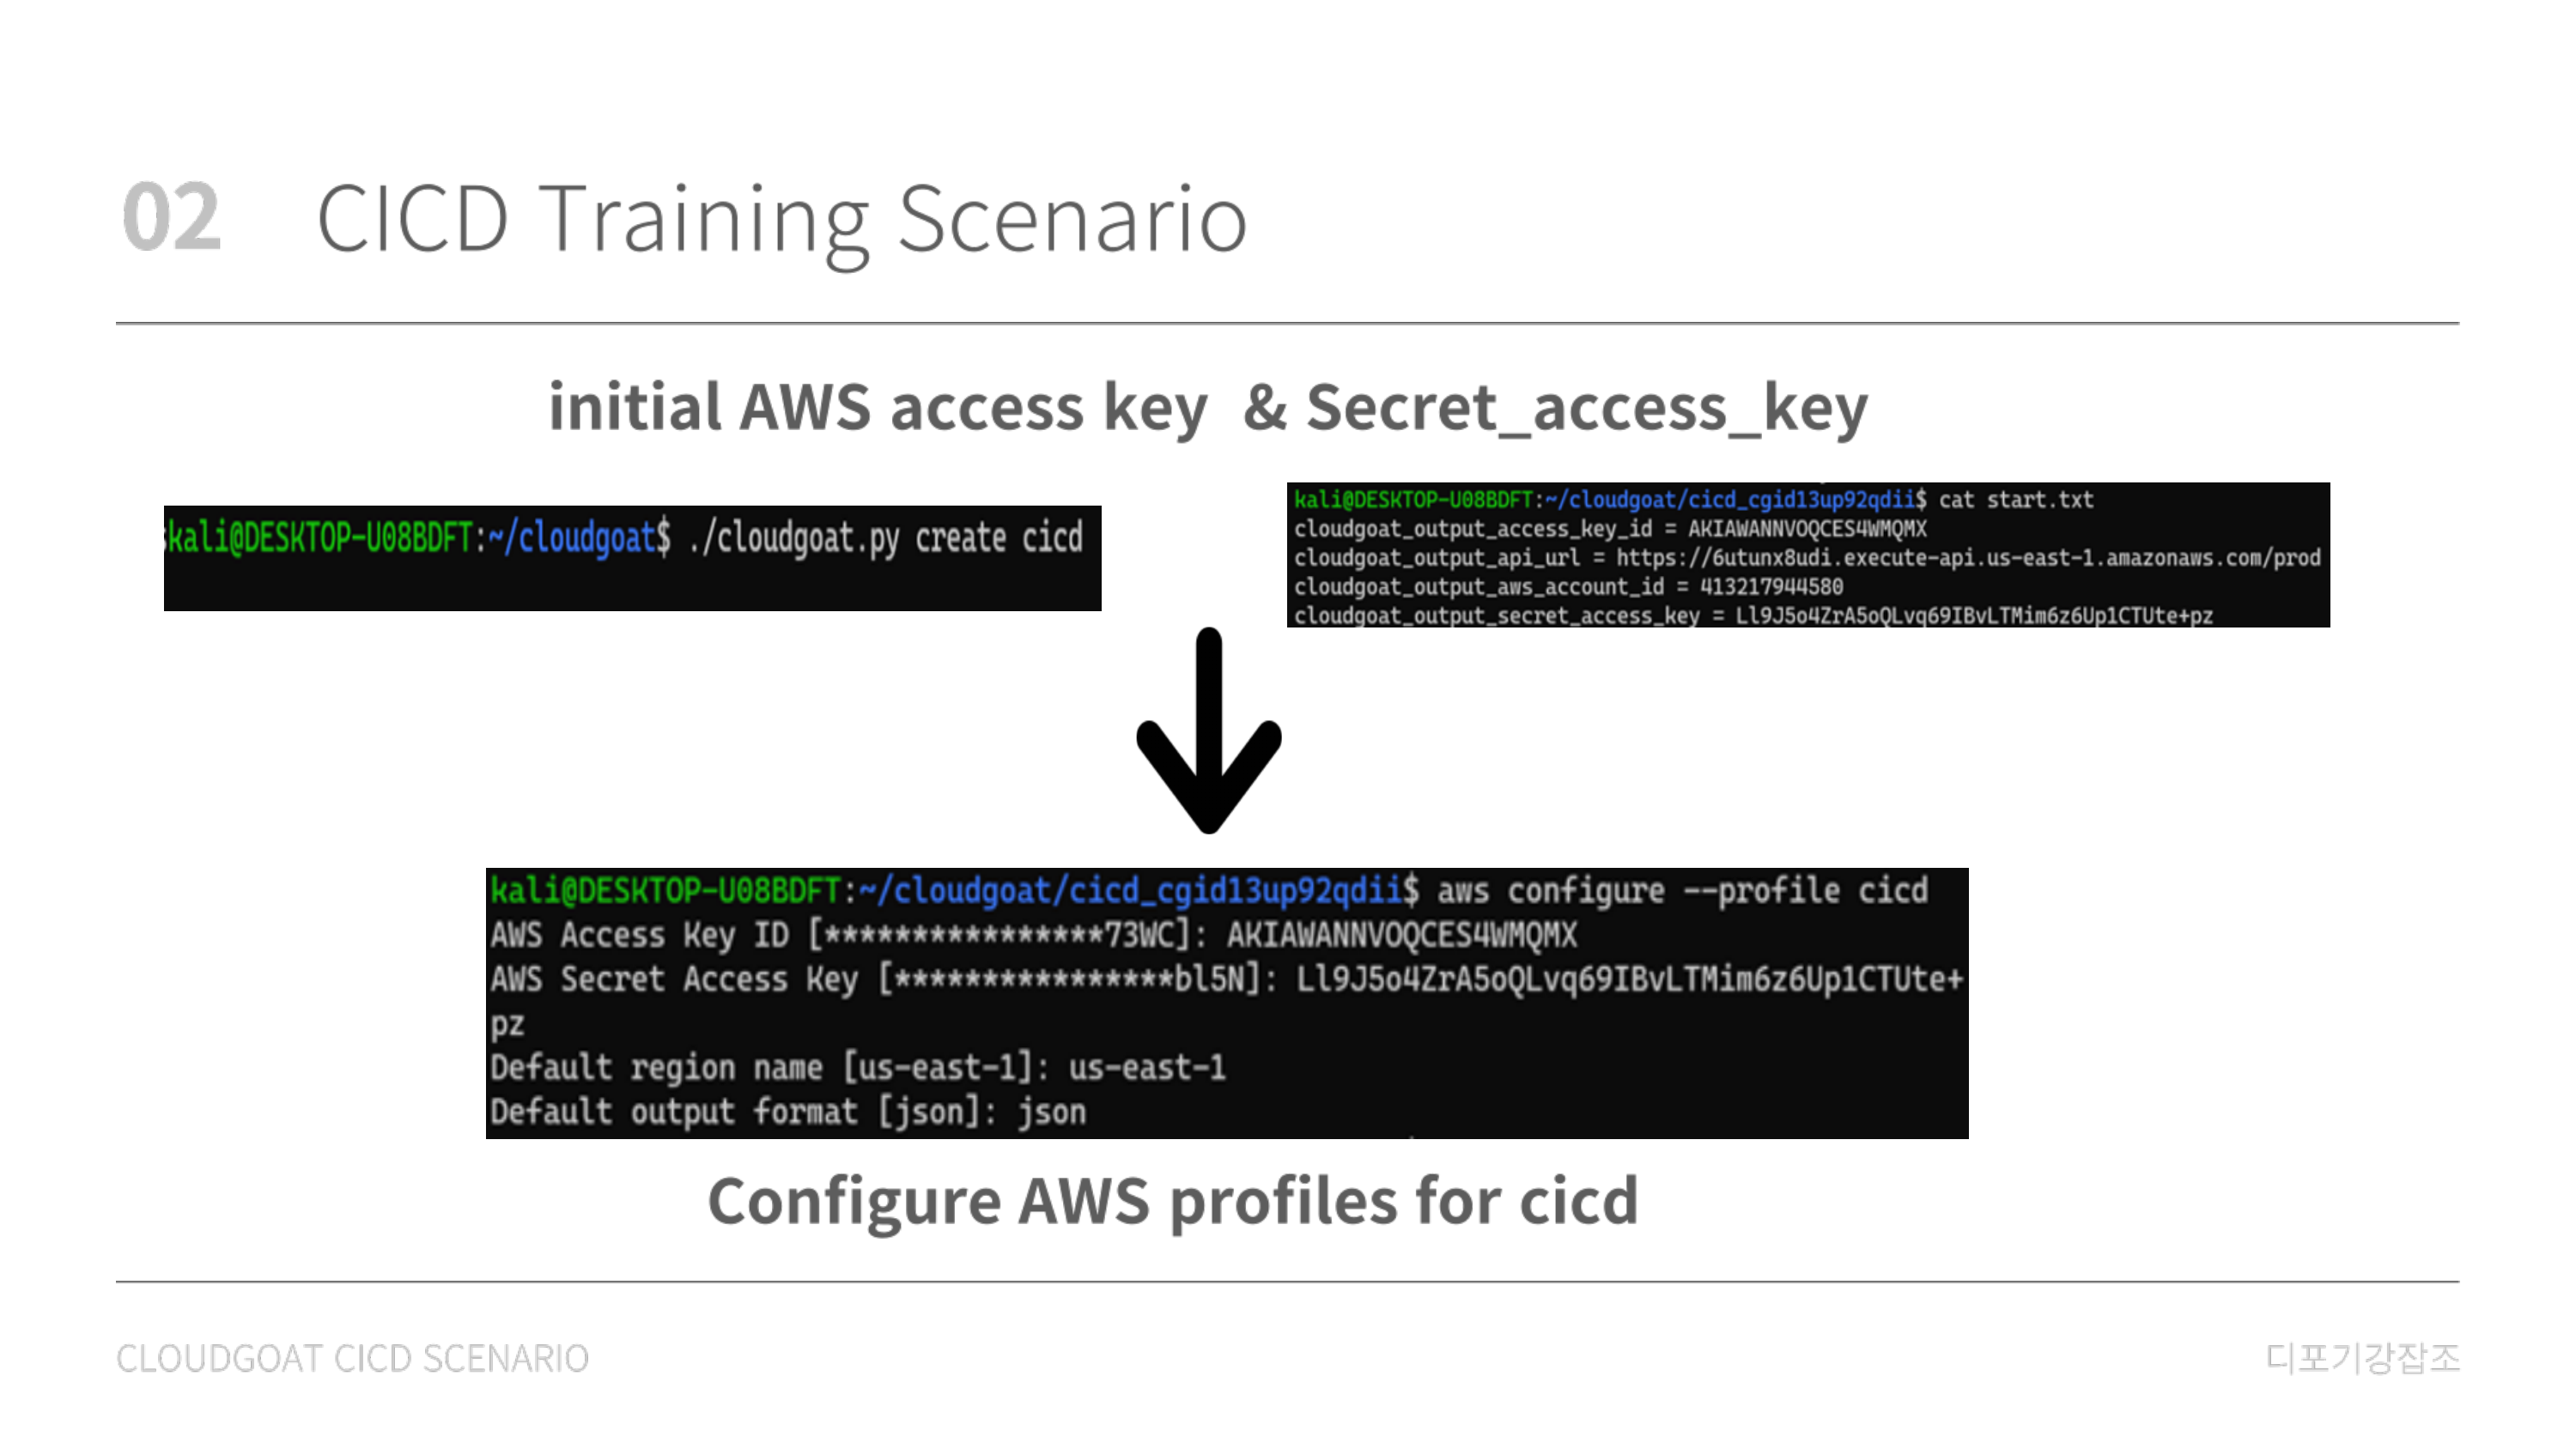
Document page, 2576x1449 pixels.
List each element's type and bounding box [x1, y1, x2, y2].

picture [1137, 803, 1281, 834]
text_box [164, 506, 1103, 611]
text_box [1343, 322, 2460, 325]
picture [90, 94, 1924, 506]
picture [1137, 627, 1281, 657]
text_box [1699, 1280, 2460, 1283]
text_box [486, 868, 1970, 1140]
picture [104, 1319, 624, 1417]
text_box [116, 1280, 681, 1283]
picture [1183, 1311, 2576, 1417]
text_box [1287, 482, 2331, 627]
picture [685, 1134, 1697, 1300]
text_box [1105, 657, 1313, 803]
